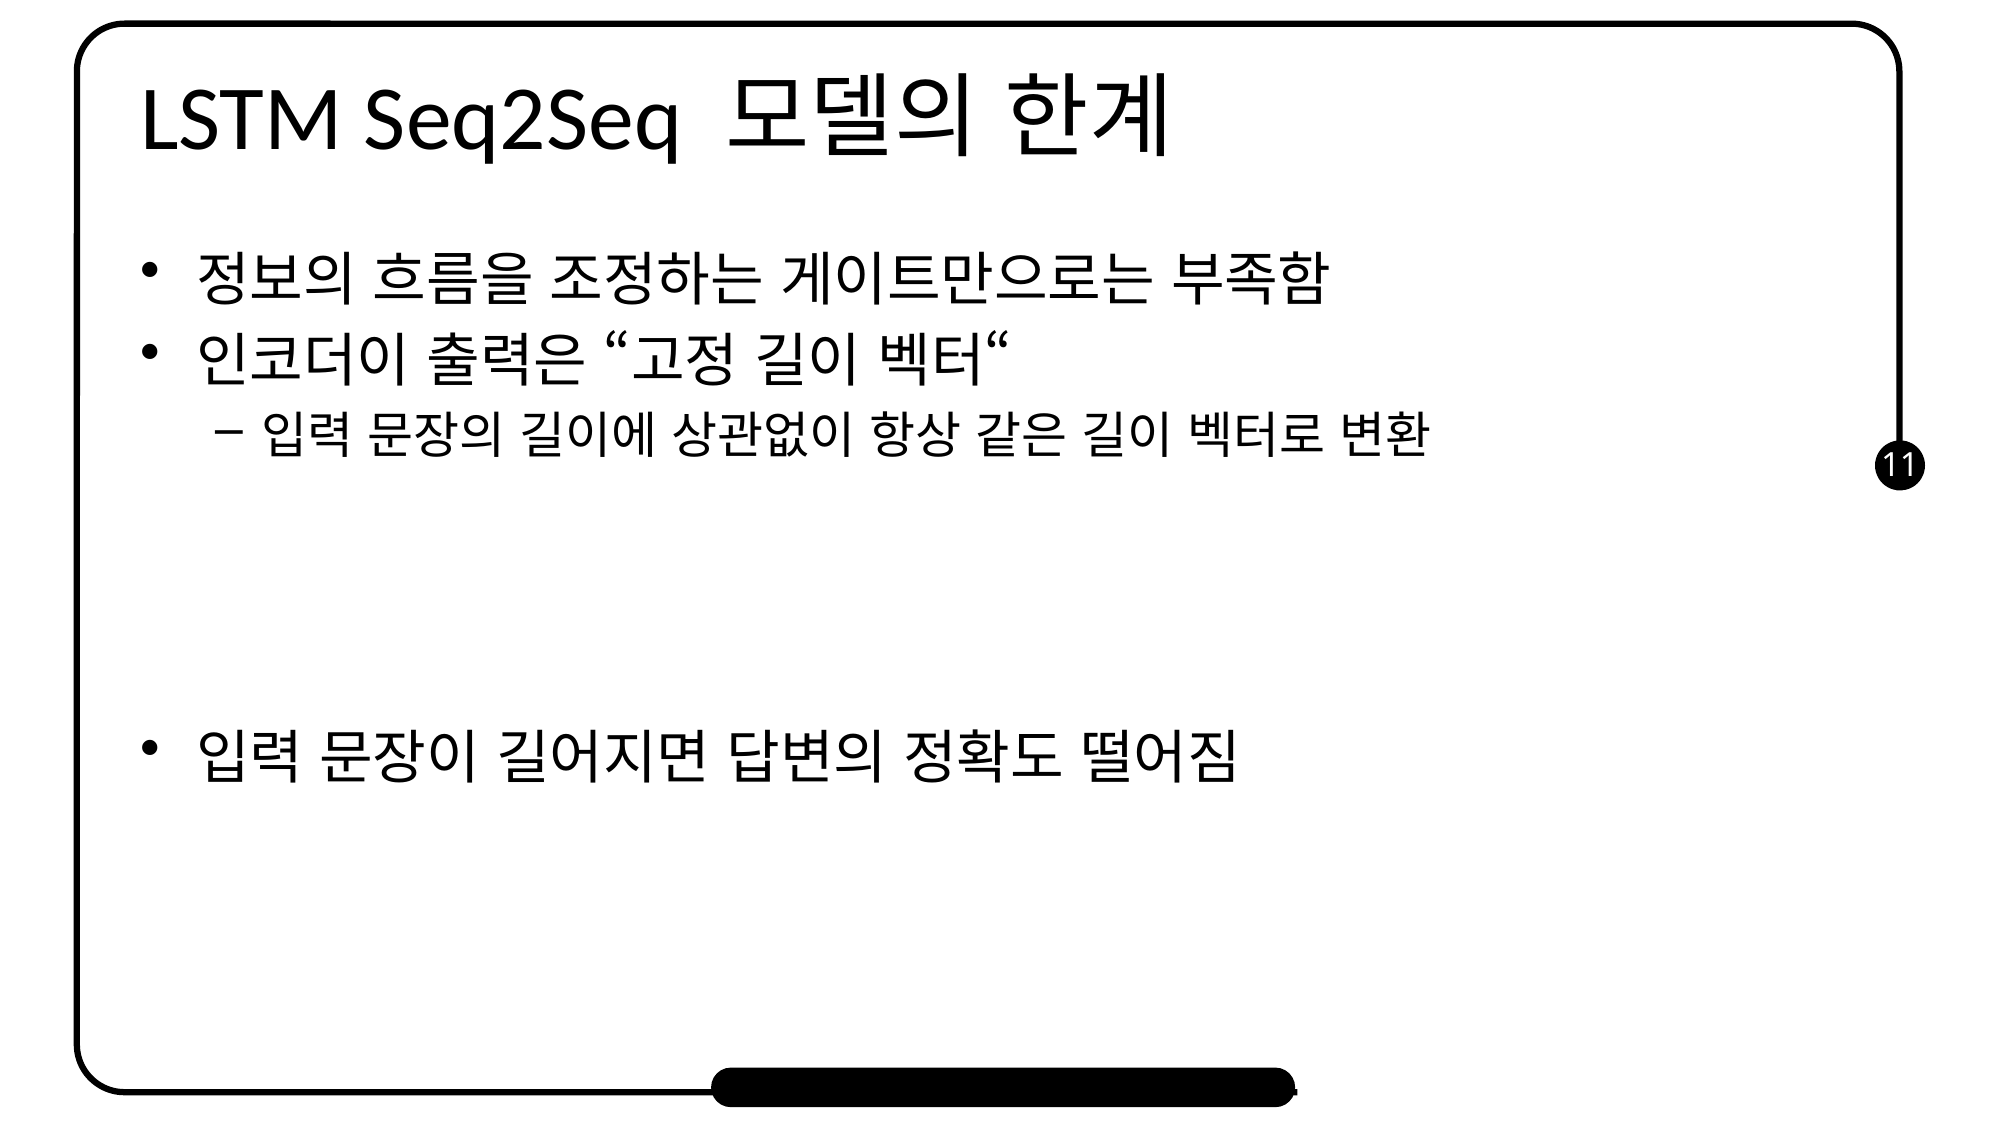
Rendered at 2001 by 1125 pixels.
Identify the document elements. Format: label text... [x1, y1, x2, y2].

title LSTM Seq2Seq 모델의 한계 [125, 50, 1854, 210]
list 정보의 흐름을 조정하는 게이트만으로는 부족함 인코더이 출력은 “고정 길이 벡터“ 입력 문장의 길이에 상관없이 항상 같은 길이 벡터로 변환 입력 문장이 길어지면 답변의 정확도 떨어짐 [125, 234, 1854, 1058]
